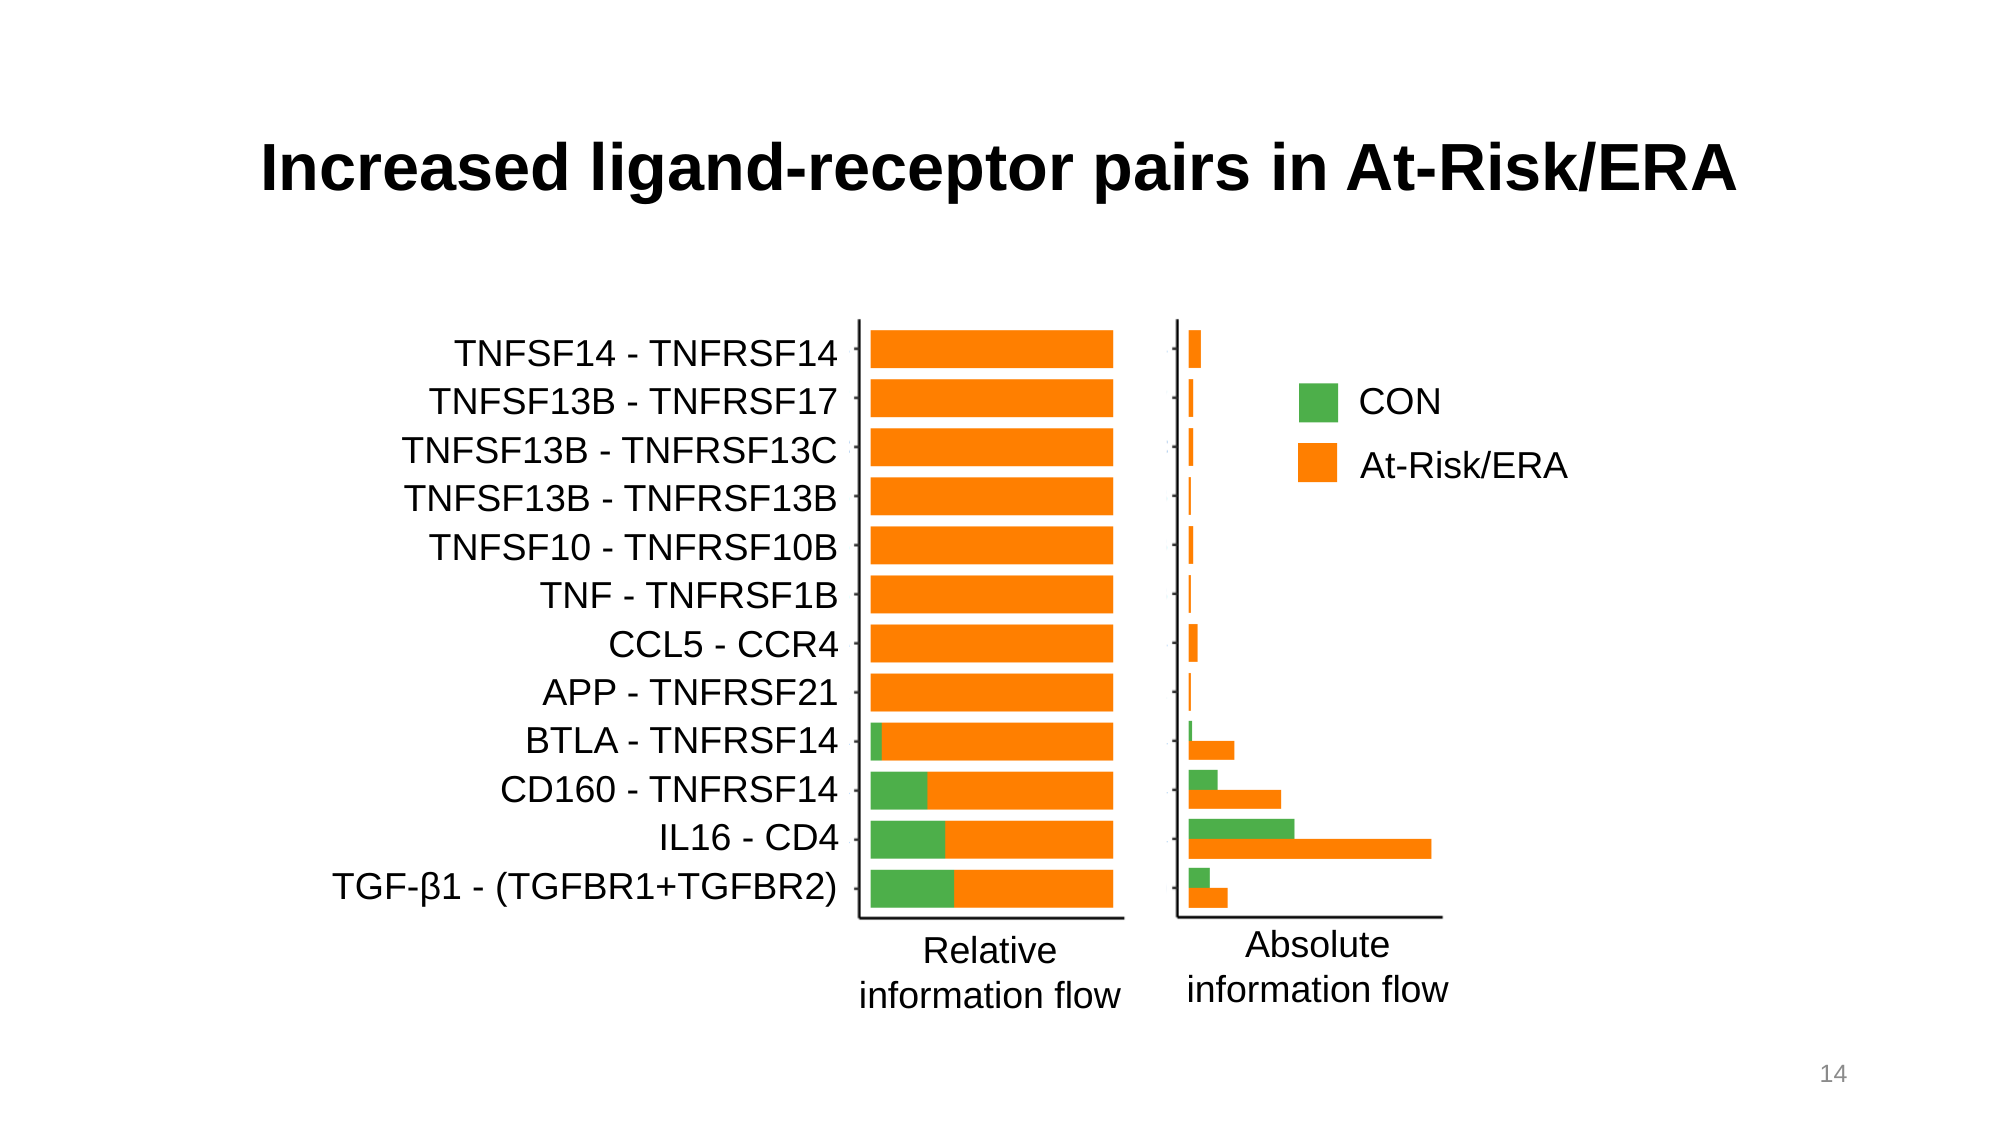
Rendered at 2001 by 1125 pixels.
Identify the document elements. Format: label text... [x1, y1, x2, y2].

title Increased ligand-receptor pairs in At-Risk/ERA [137, 59, 1863, 278]
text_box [314, 299, 1686, 1025]
slide_number 14 [1412, 1042, 1863, 1103]
